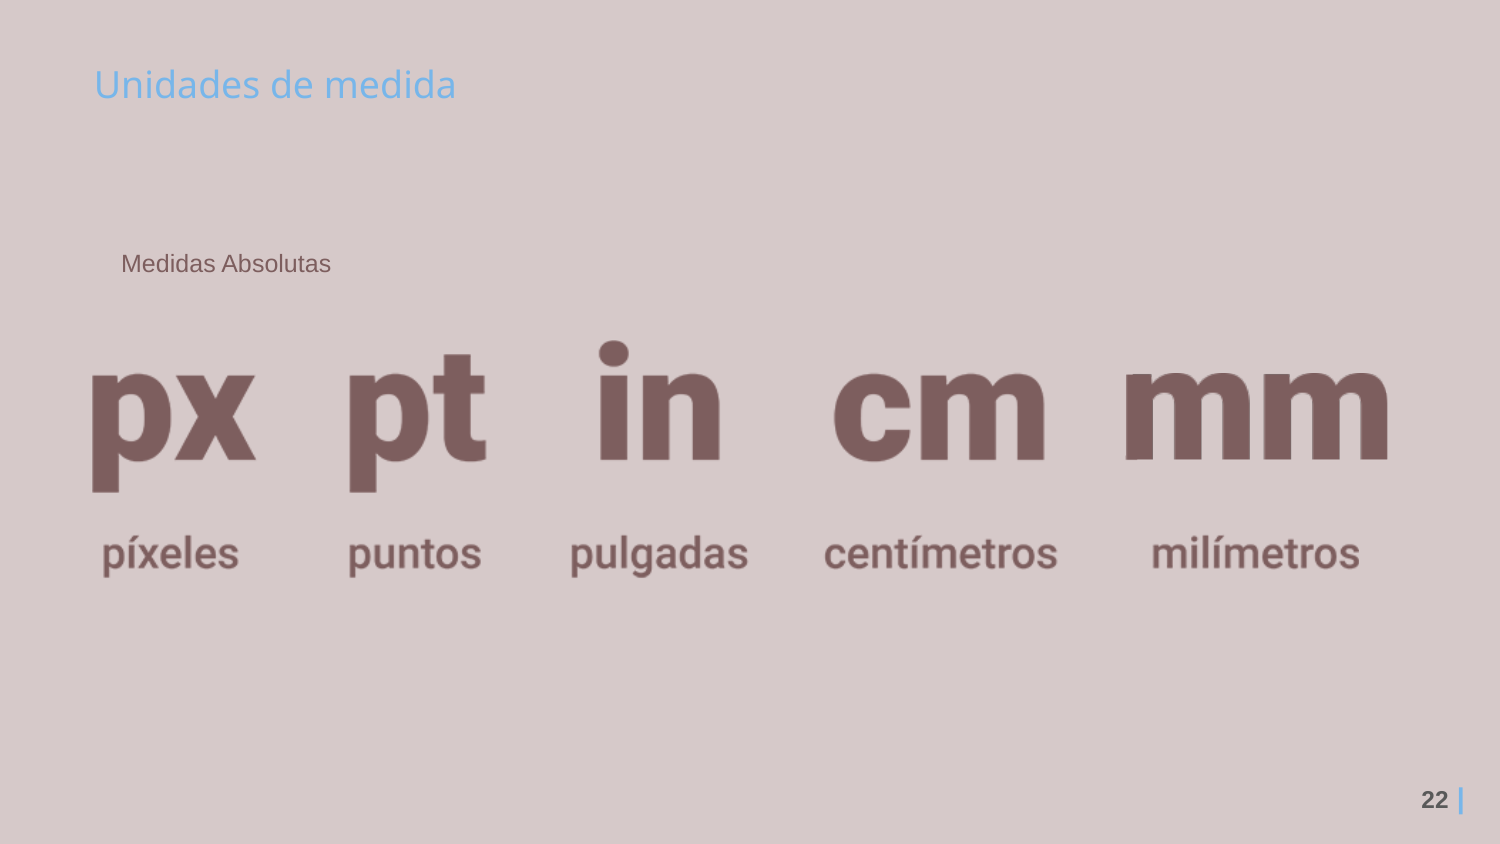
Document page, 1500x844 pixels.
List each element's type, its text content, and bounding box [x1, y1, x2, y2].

text_box Medidas Absolutas [106, 232, 352, 322]
slide_number ‹#› | [1389, 764, 1480, 830]
picture [85, 323, 1415, 581]
text_box Unidades de medida [78, 46, 1092, 122]
